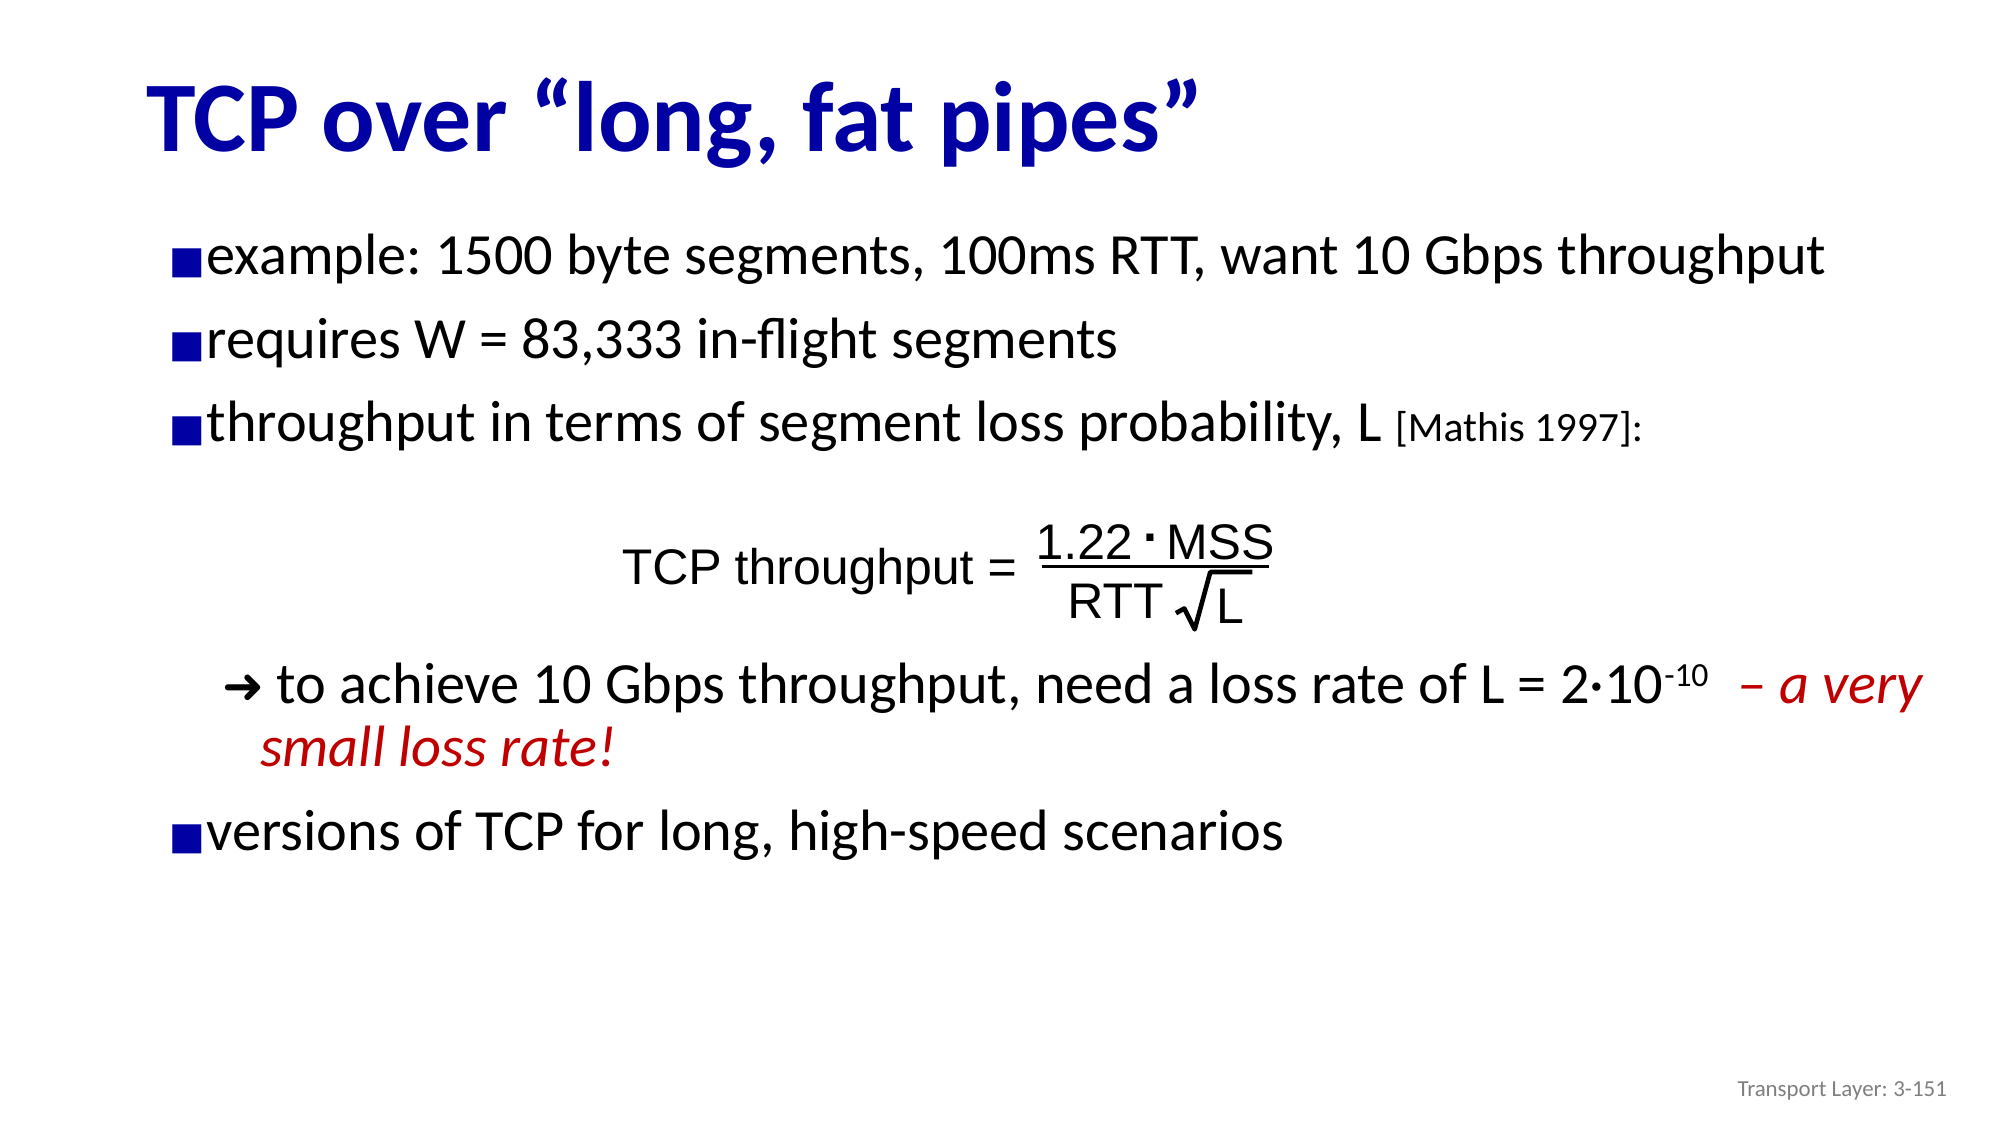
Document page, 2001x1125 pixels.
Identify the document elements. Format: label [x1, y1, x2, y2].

title [131, 45, 2000, 193]
text_box [130, 216, 1944, 980]
slide_number [1512, 1056, 1963, 1117]
